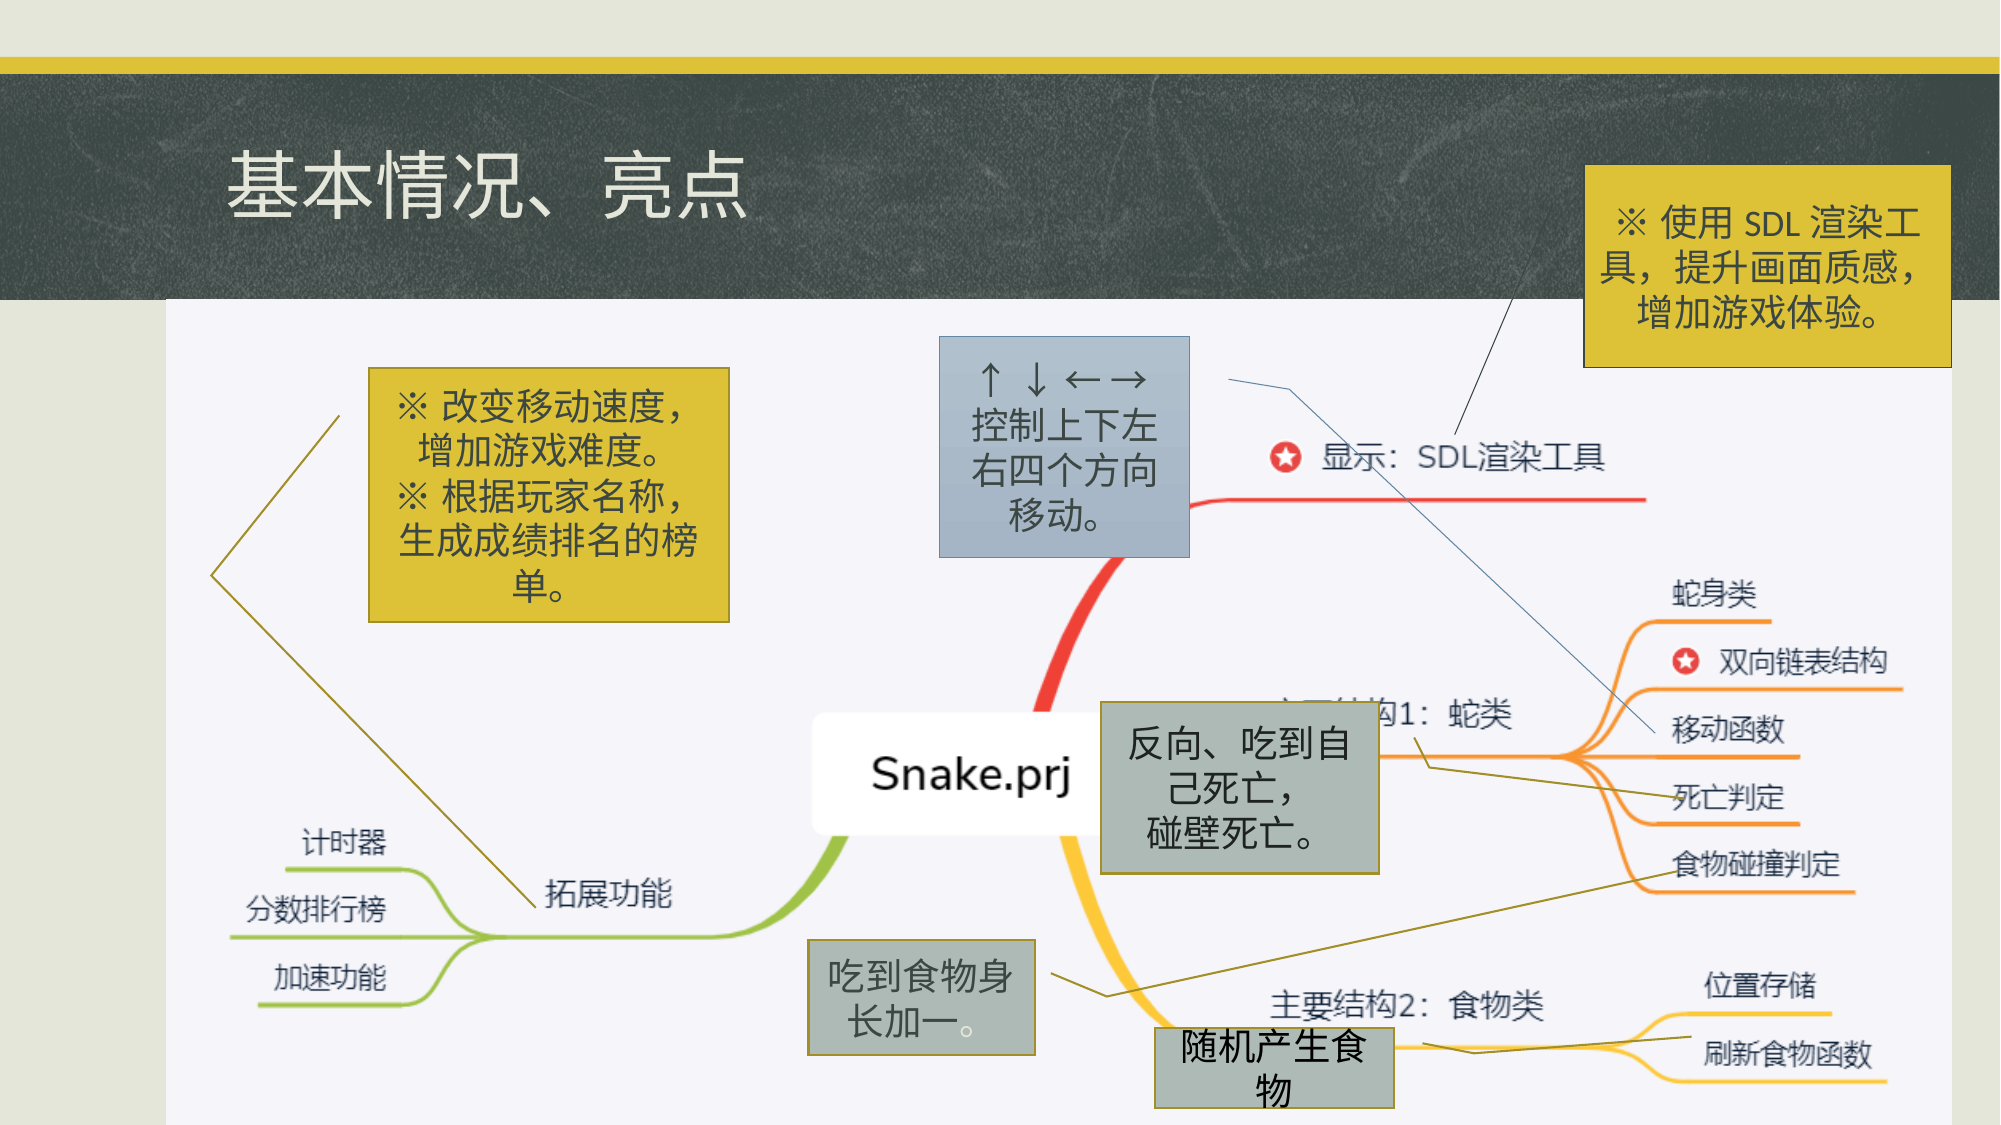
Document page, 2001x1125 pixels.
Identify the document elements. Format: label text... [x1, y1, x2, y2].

title 基本情况、亮点 [210, 76, 1790, 299]
picture [0, 74, 2000, 1125]
text_box ※使用SDL渲染工具，提升画面质感，增加游戏体验。 [1583, 164, 1952, 299]
